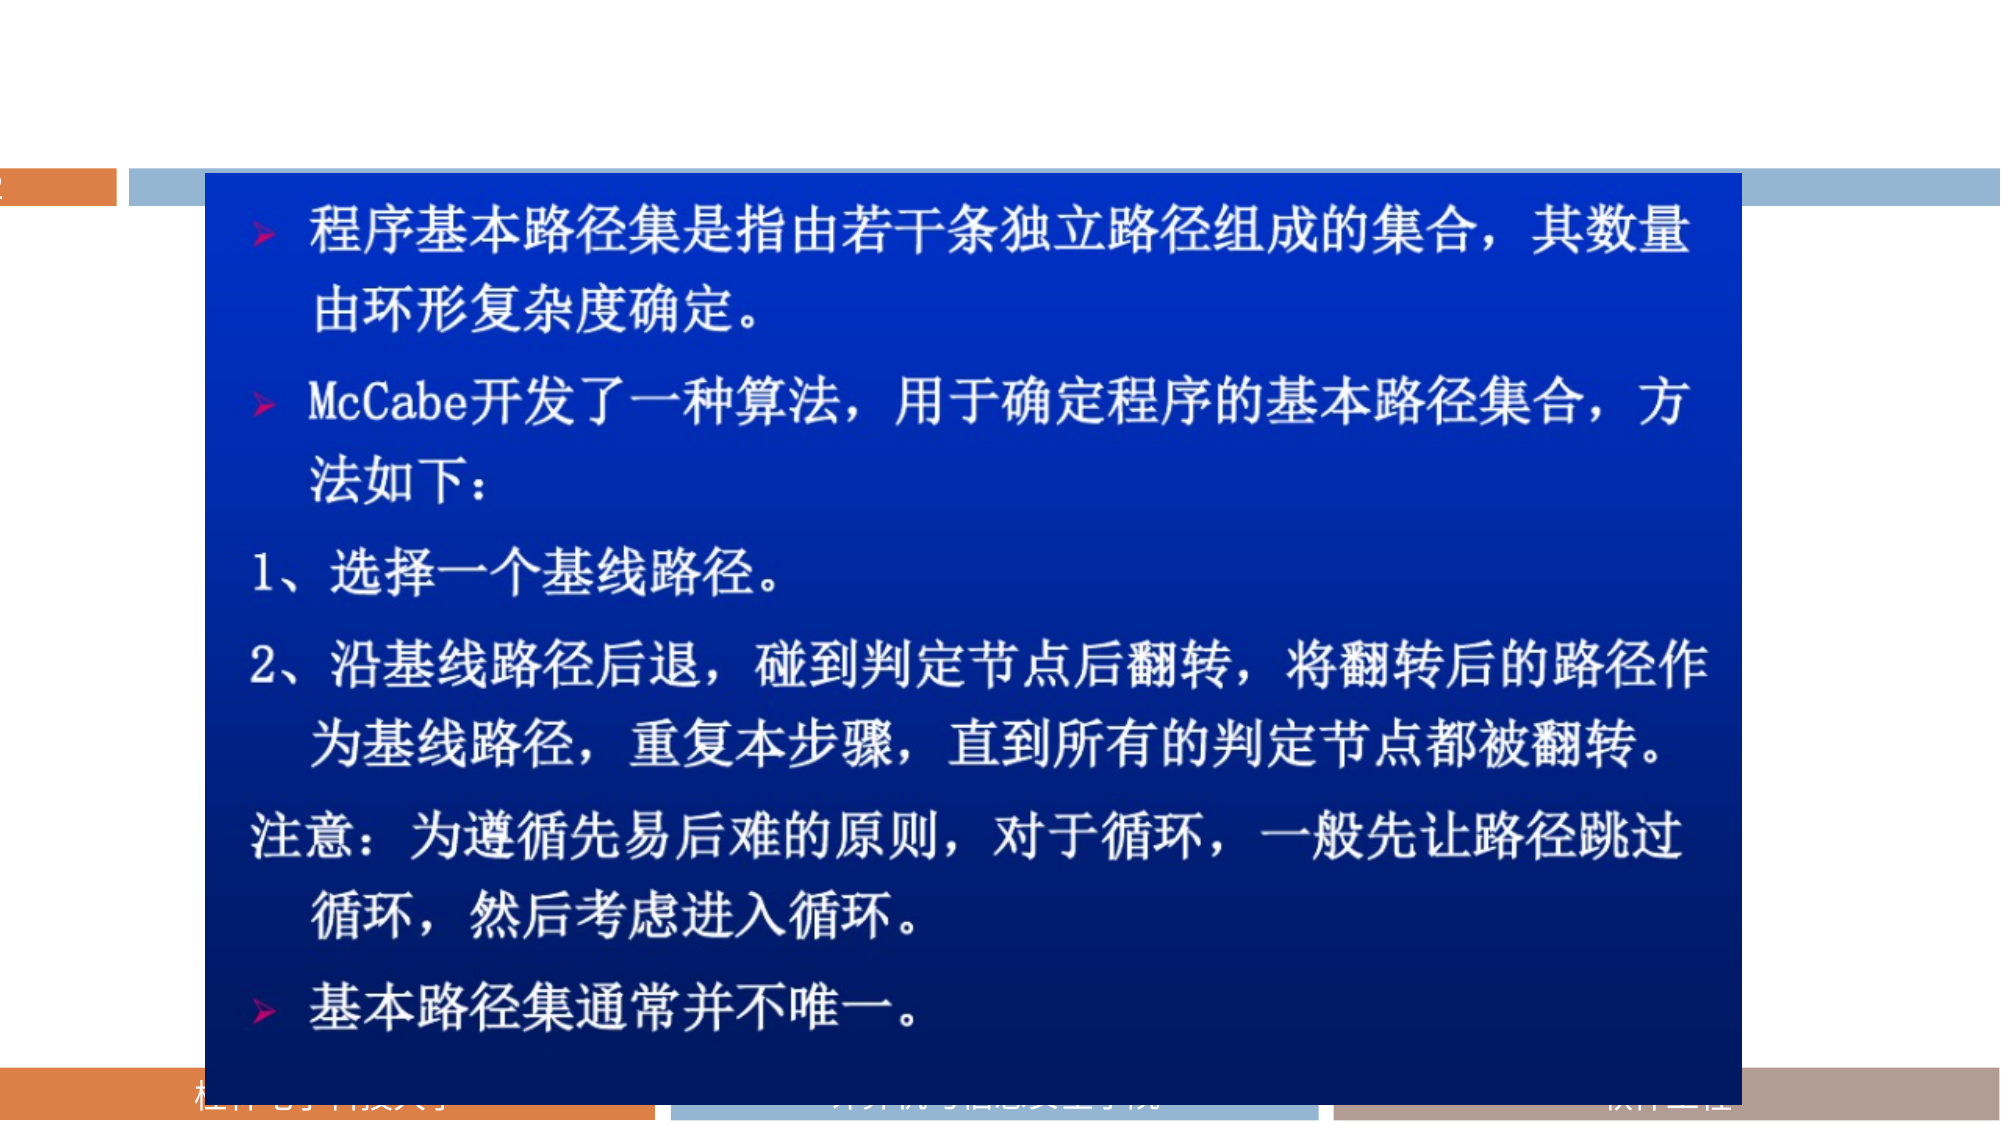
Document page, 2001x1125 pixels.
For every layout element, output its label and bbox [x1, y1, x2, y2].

picture [205, 173, 1742, 1105]
